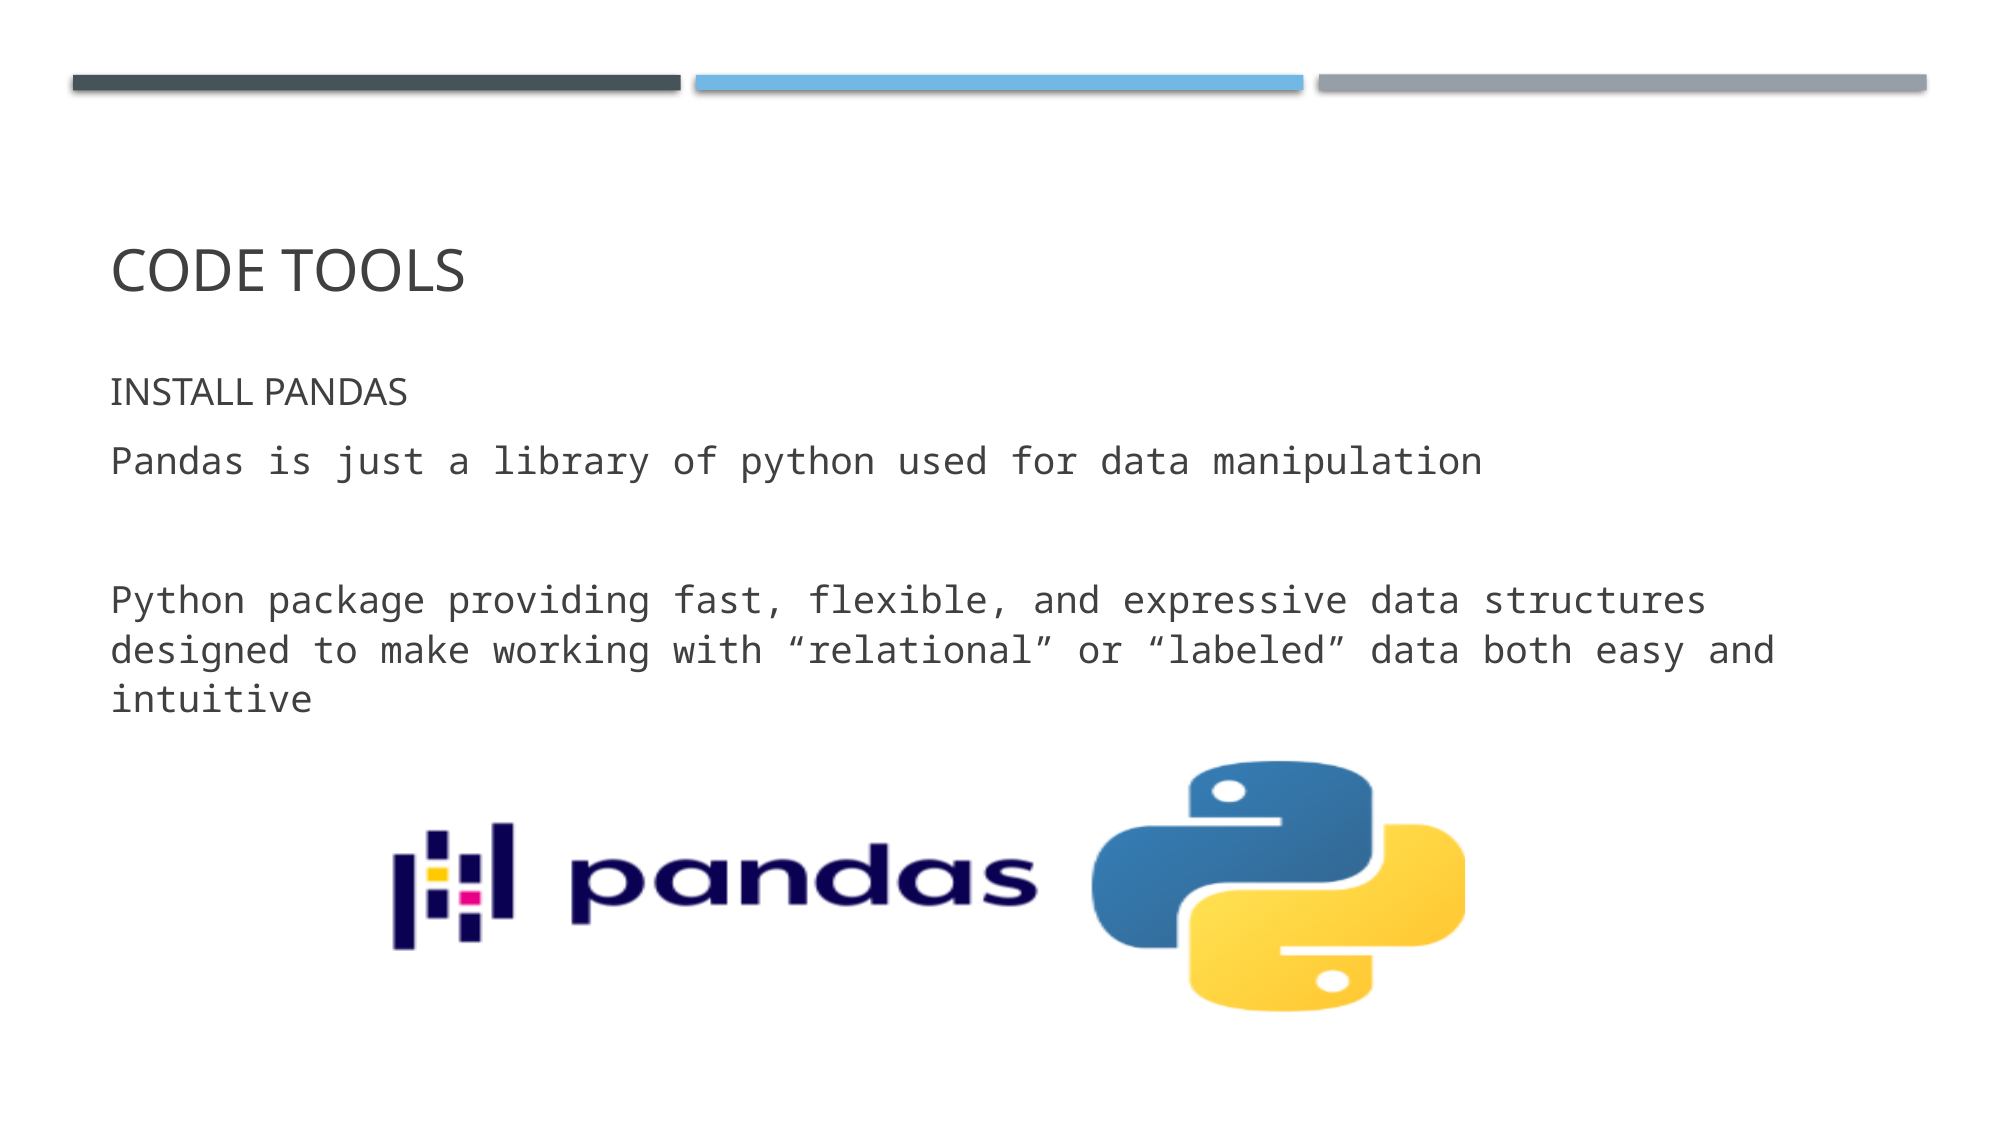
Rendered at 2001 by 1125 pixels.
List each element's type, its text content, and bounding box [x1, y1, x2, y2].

list INSTALL PANDAS Pandas is just a library of python used for data manipulation Python package providing fast, flexible, and expressive data structures designed to make working with “relational” or “labeled” data both easy and intuitive [95, 485, 1905, 1082]
picture [382, 747, 1466, 1038]
title Code tools [95, 115, 1905, 311]
